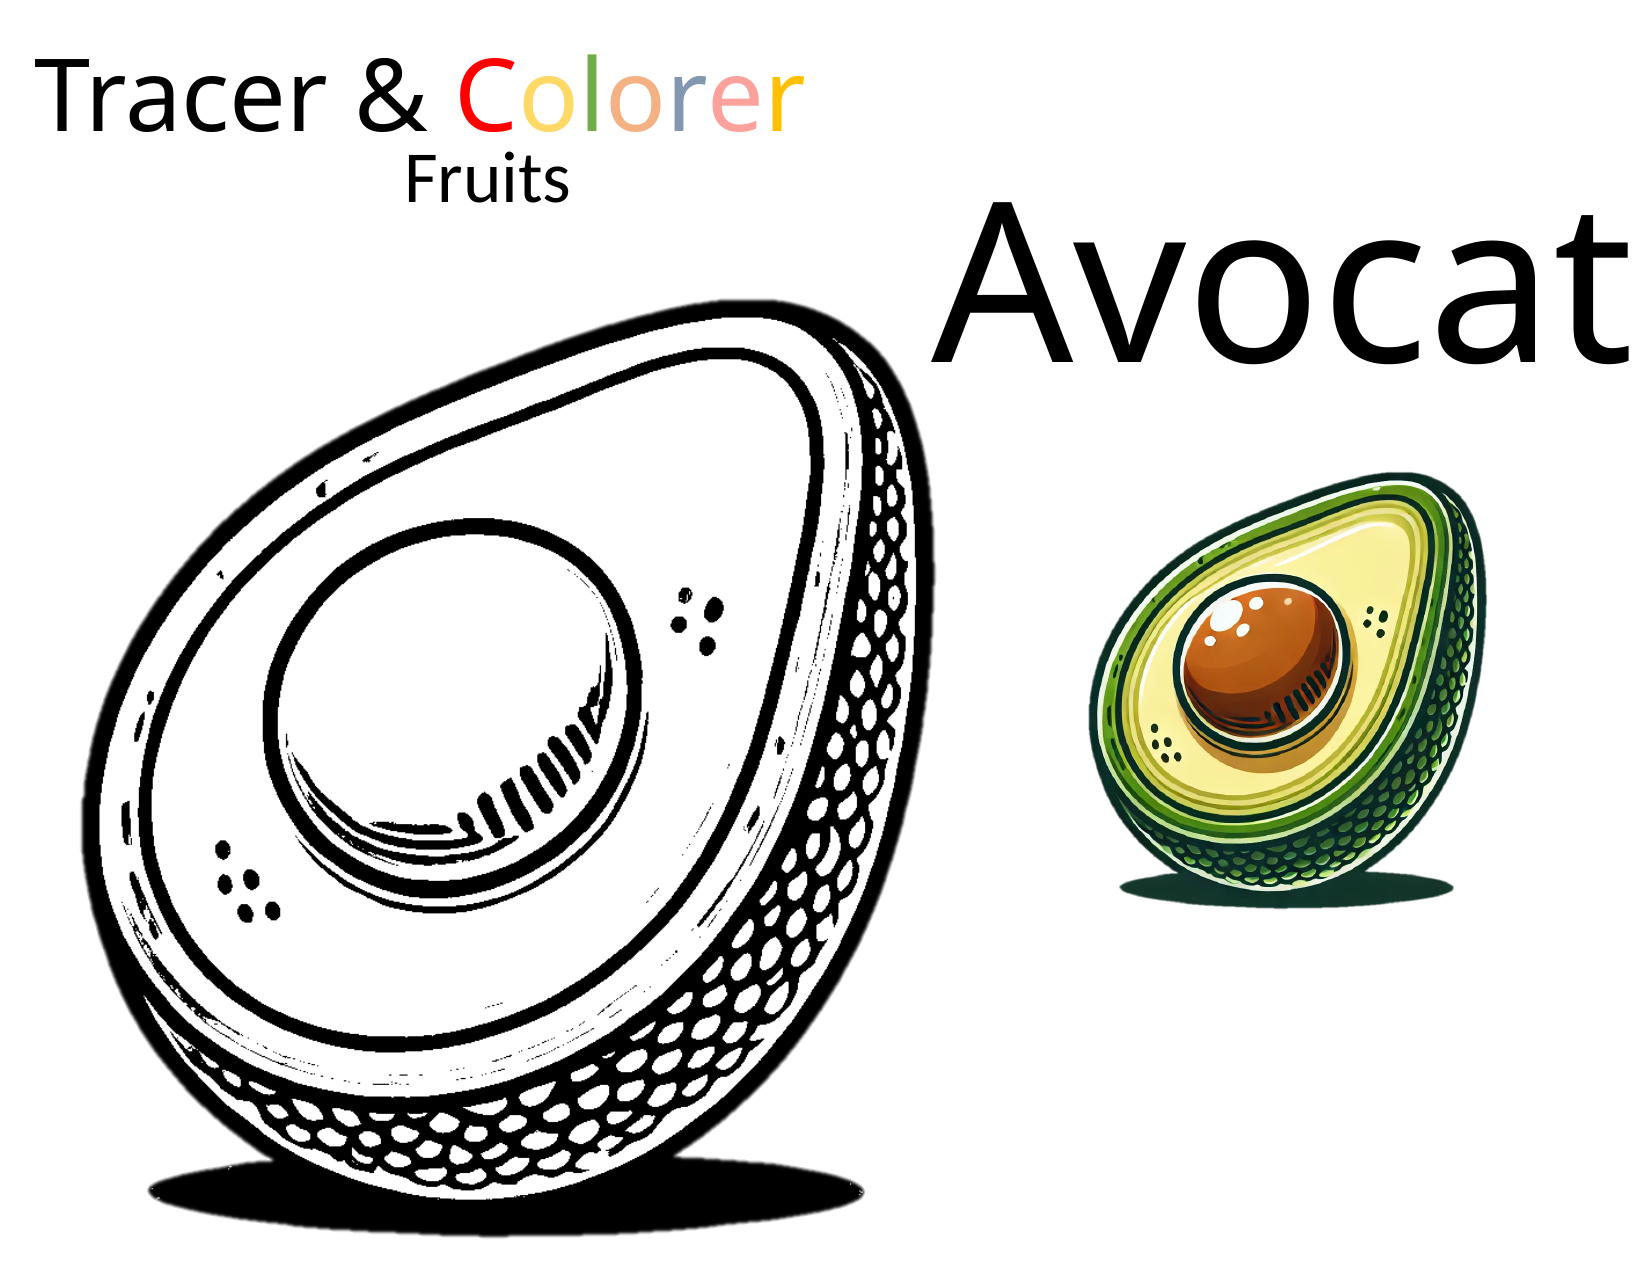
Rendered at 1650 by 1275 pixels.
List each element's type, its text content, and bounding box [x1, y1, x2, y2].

text_box Avocat [898, 132, 1650, 415]
text_box Fruits [103, 160, 873, 182]
text_box Tracer & Colorer [20, 23, 984, 160]
picture [0, 182, 1559, 1275]
